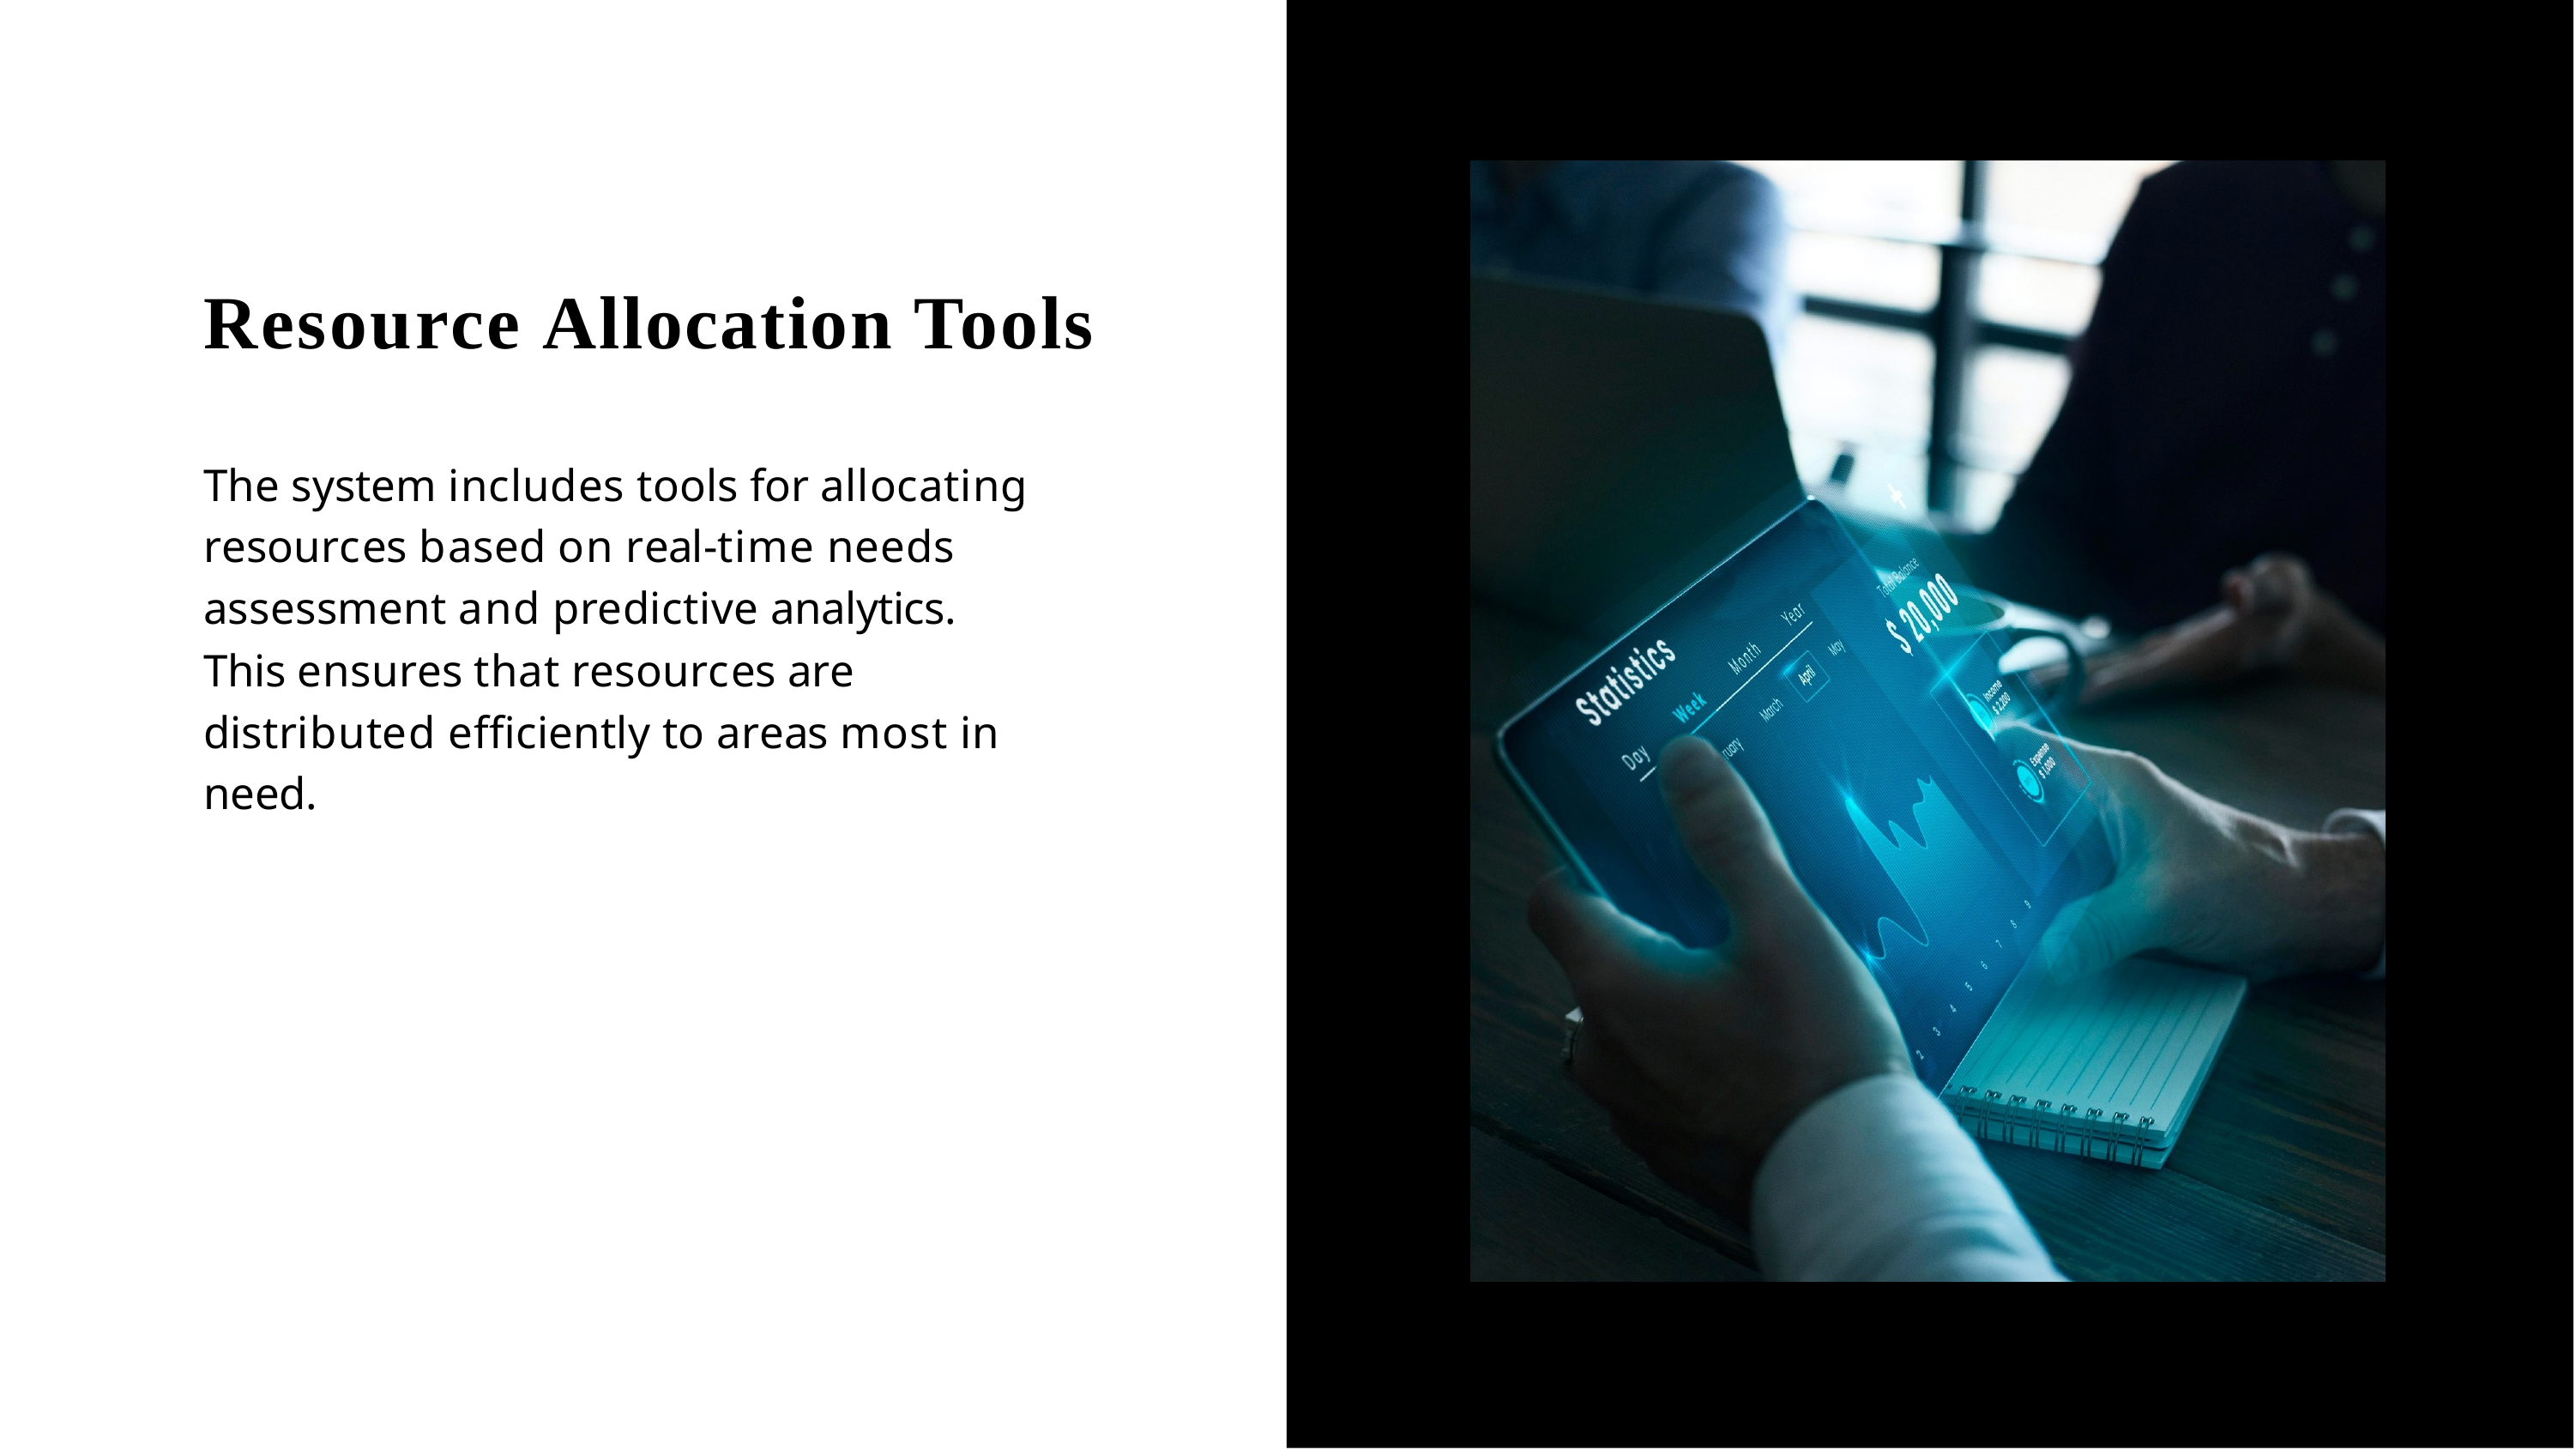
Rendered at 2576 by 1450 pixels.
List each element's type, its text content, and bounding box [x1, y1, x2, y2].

title Resource Allocation Tools [202, 271, 1101, 516]
text_box The system includes tools for allocating resources based on real-time needs assessment and predictive analytics. This ensures that resources are distributed efﬁciently to areas most in need. [202, 446, 1074, 819]
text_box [1286, 0, 2574, 1448]
